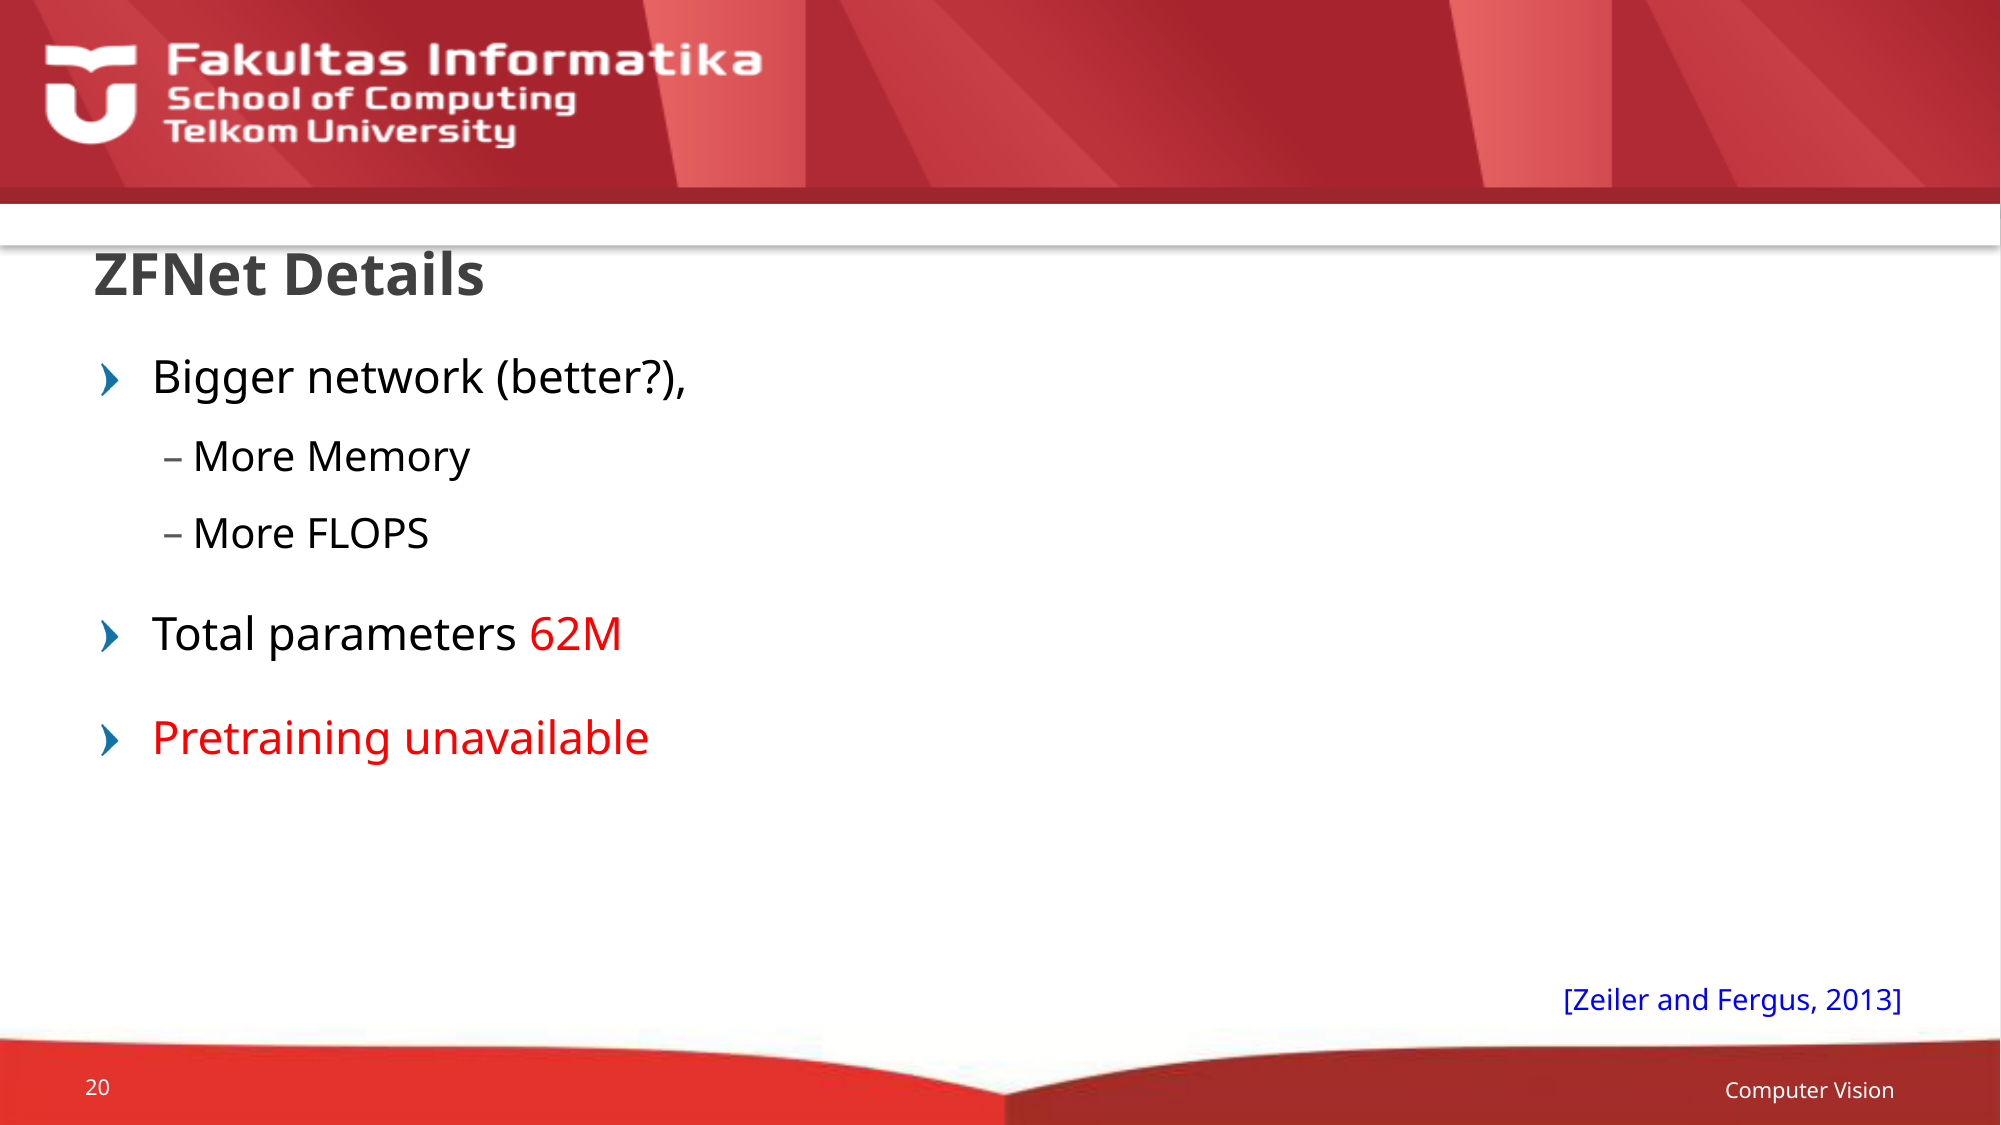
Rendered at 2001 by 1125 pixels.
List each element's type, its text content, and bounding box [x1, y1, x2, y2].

slide_number 20 [85, 1058, 164, 1119]
picture [95, 714, 122, 758]
picture [0, 0, 2001, 1125]
text_box [Zeiler and Fergus, 2013] [1487, 973, 1917, 1024]
list Bigger network (better?), More Memory More FLOPS Total parameters 62M Pretraining unavailable [80, 329, 1902, 990]
title ZFNet Details [79, 219, 1901, 325]
picture [95, 353, 122, 398]
picture [95, 610, 122, 654]
list Computer Vision [1185, 1058, 1911, 1119]
